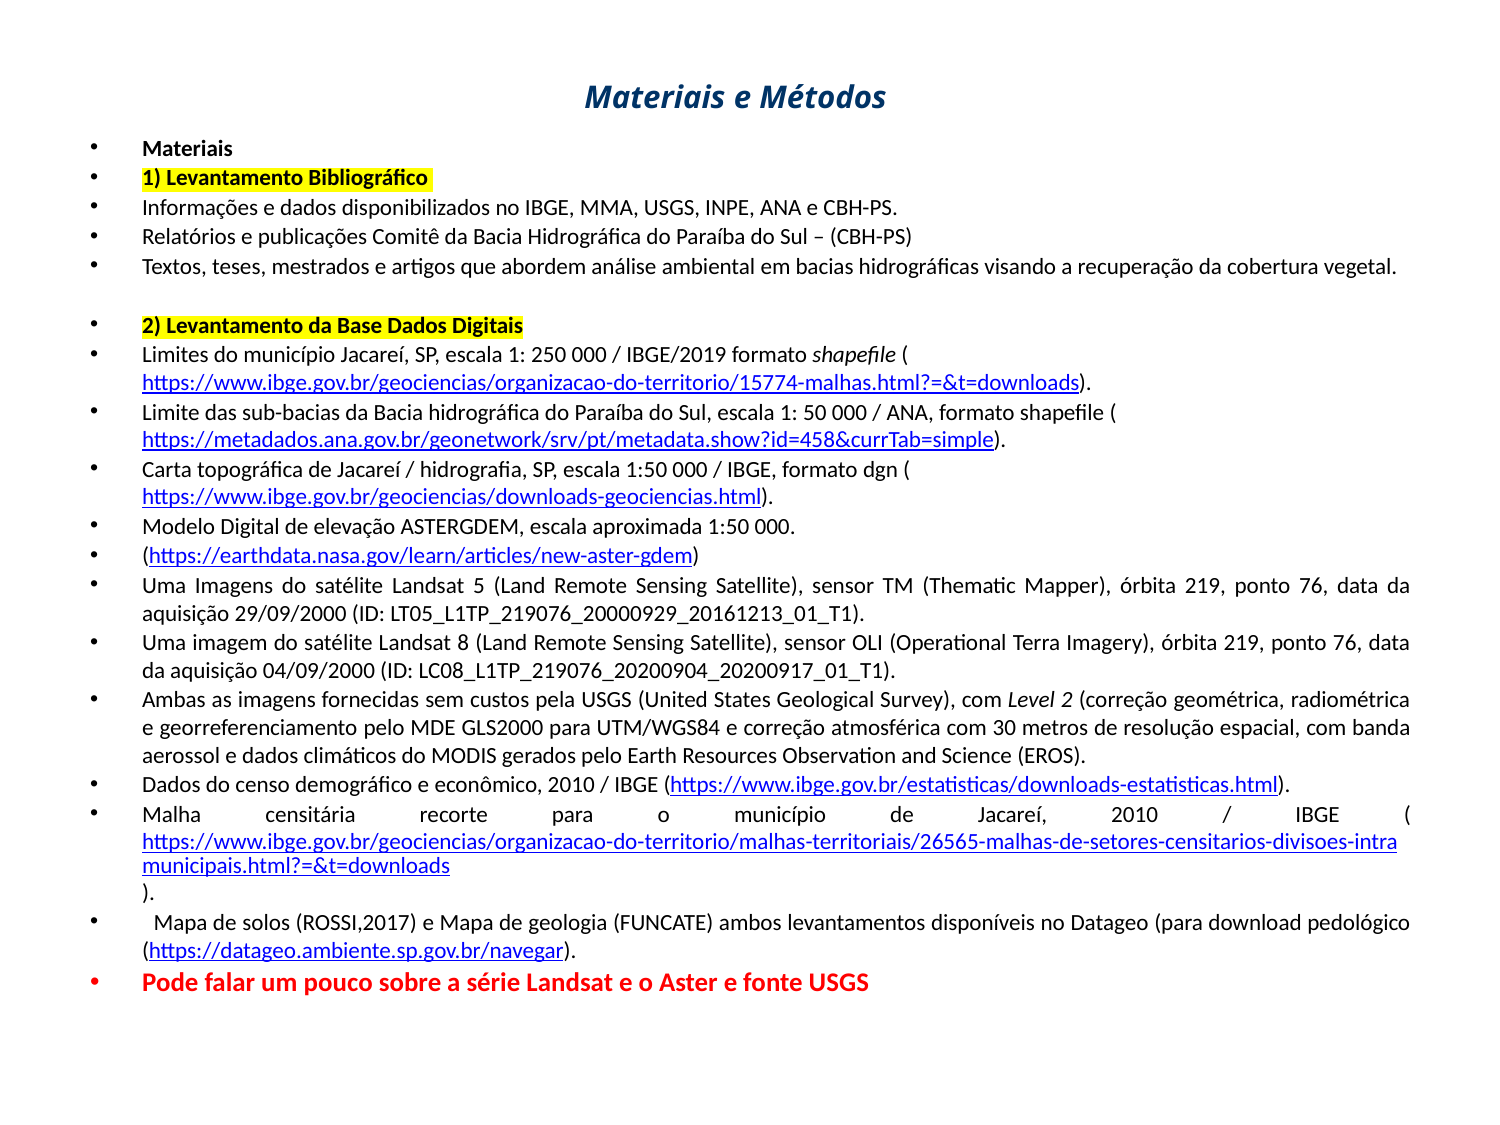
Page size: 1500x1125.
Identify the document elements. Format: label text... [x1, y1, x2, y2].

title Materiais e Métodos [64, 30, 1415, 161]
list Materiais 1) Levantamento Bibliográfico Informações e dados disponibilizados no IBGE, MMA, USGS, INPE, ANA e CBH-PS. Relatórios e publicações Comitê da Bacia Hidrográfica do Paraíba do Sul – (CBH-PS) Textos, teses, mestrados e artigos que abordem análise ambiental em bacias hidrográficas visando a recuperação da cobertura vegetal. 2) Levantamento da Base Dados Digitais Limites do município Jacareí, SP, escala 1: 250 000 / IBGE/2019 formato shapefile (https://www.ibge.gov.br/geociencias/organizacao-do-territorio/15774-malhas.html?=&t=downloads). Limite das sub-bacias da Bacia hidrográfica do Paraíba do Sul, escala 1: 50 000 / ANA, formato shapefile (https://metadados.ana.gov.br/geonetwork/srv/pt/metadata.show?id=458&currTab=simple). Carta topográfica de Jacareí / hidrografia, SP, escala 1:50 000 / IBGE, formato dgn (https://www.ibge.gov.br/geociencias/downloads-geociencias.html). Modelo Digital de elevação ASTERGDEM, escala aproximada 1:50 000. (https://earthdata.nasa.gov/learn/articles/new-aster-gdem) Uma Imagens do satélite Landsat 5 (Land Remote Sensing Satellite), sensor TM (Thematic Mapper), órbita 219, ponto 76, data da aquisição 29/09/2000 (ID: LT05_L1TP_219076_20000929_20161213_01_T1). Uma imagem do satélite Landsat 8 (Land Remote Sensing Satellite), sensor OLI (Operational Terra Imagery), órbita 219, ponto 76, data da aquisição 04/09/2000 (ID: LC08_L1TP_219076_20200904_20200917_01_T1). Ambas as imagens fornecidas sem custos pela USGS (United States Geological Survey), com Level 2 (correção geométrica, radiométrica e georreferenciamento pelo MDE GLS2000 para UTM/WGS84 e correção atmosférica com 30 metros de resolução espacial, com banda aerossol e dados climáticos do MODIS gerados pelo Earth Resources Observation and Science (EROS). Dados do censo demográfico e econômico, 2010 / IBGE (https://www.ibge.gov.br/estatisticas/downloads-estatisticas.html). Malha censitária recorte para o município de Jacareí, 2010 / IBGE (https://www.ibge.gov.br/geociencias/organizacao-do-territorio/malhas-territoriais/26565-malhas-de-setores-censitarios-divisoes-intramunicipais.html?=&t=downloads). Mapa de solos (ROSSI,2017) e Mapa de geologia (FUNCATE) ambos levantamentos disponíveis no Datageo (para download pedológico (https://datageo.ambiente.sp.gov.br/navegar). Pode falar um pouco sobre a série Landsat e o Aster e fonte USGS [75, 125, 1425, 988]
